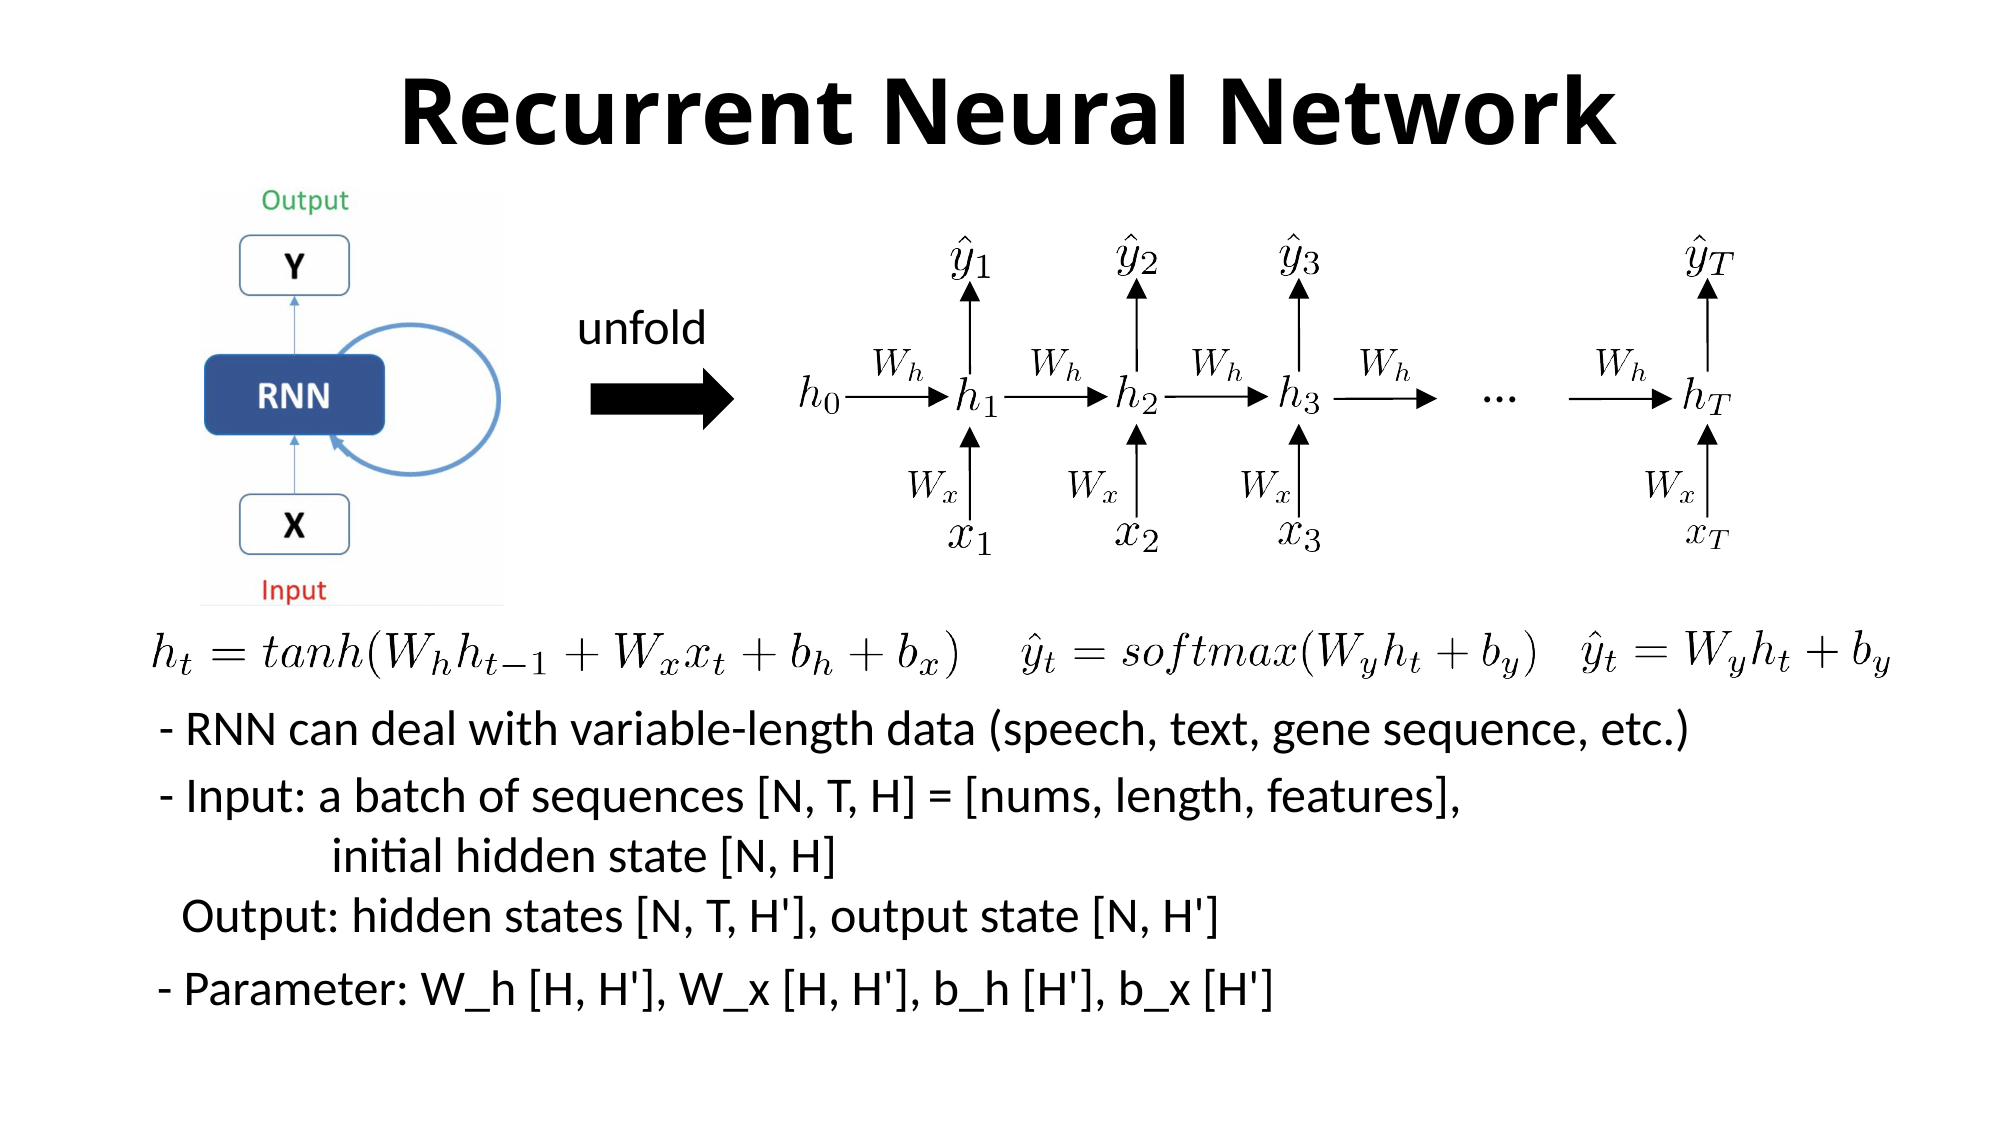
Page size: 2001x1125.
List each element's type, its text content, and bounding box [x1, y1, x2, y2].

picture [1116, 233, 1157, 276]
picture [1020, 630, 1535, 679]
picture [873, 349, 923, 381]
picture [956, 377, 997, 417]
text_box - Input: a batch of sequences [N, T, H] = [nums, length, features], initial hidden state [N, H] Output: hidden states [N, T, H'], output state [N, H'] [144, 755, 1856, 950]
picture [950, 235, 990, 281]
text_box - RNN can deal with variable-length data (speech, text, gene sequence, etc.) [144, 688, 1894, 763]
picture [1686, 525, 1729, 549]
picture [1068, 471, 1117, 503]
picture [908, 471, 957, 503]
picture [1277, 522, 1320, 552]
picture [1360, 349, 1410, 381]
text_box [589, 365, 736, 433]
picture [1596, 349, 1646, 381]
picture [1192, 349, 1242, 381]
picture [1115, 523, 1158, 552]
picture [1683, 377, 1731, 415]
picture [799, 375, 839, 415]
text_box - Parameter: W_h [H, H'], W_x [H, H'], b_h [H'], b_x [H'] [142, 947, 1854, 1023]
picture [1645, 471, 1694, 503]
picture [199, 187, 504, 606]
picture [1279, 375, 1319, 414]
picture [1685, 234, 1734, 277]
picture [1279, 233, 1319, 276]
picture [1031, 349, 1081, 381]
text_box unfold [562, 286, 735, 362]
picture [1581, 630, 1890, 678]
title Recurrent Neural Network [141, 41, 1875, 188]
picture [152, 630, 957, 679]
picture [948, 525, 991, 555]
picture [1116, 375, 1157, 414]
picture [1241, 471, 1290, 503]
text_box … [1467, 344, 1551, 420]
